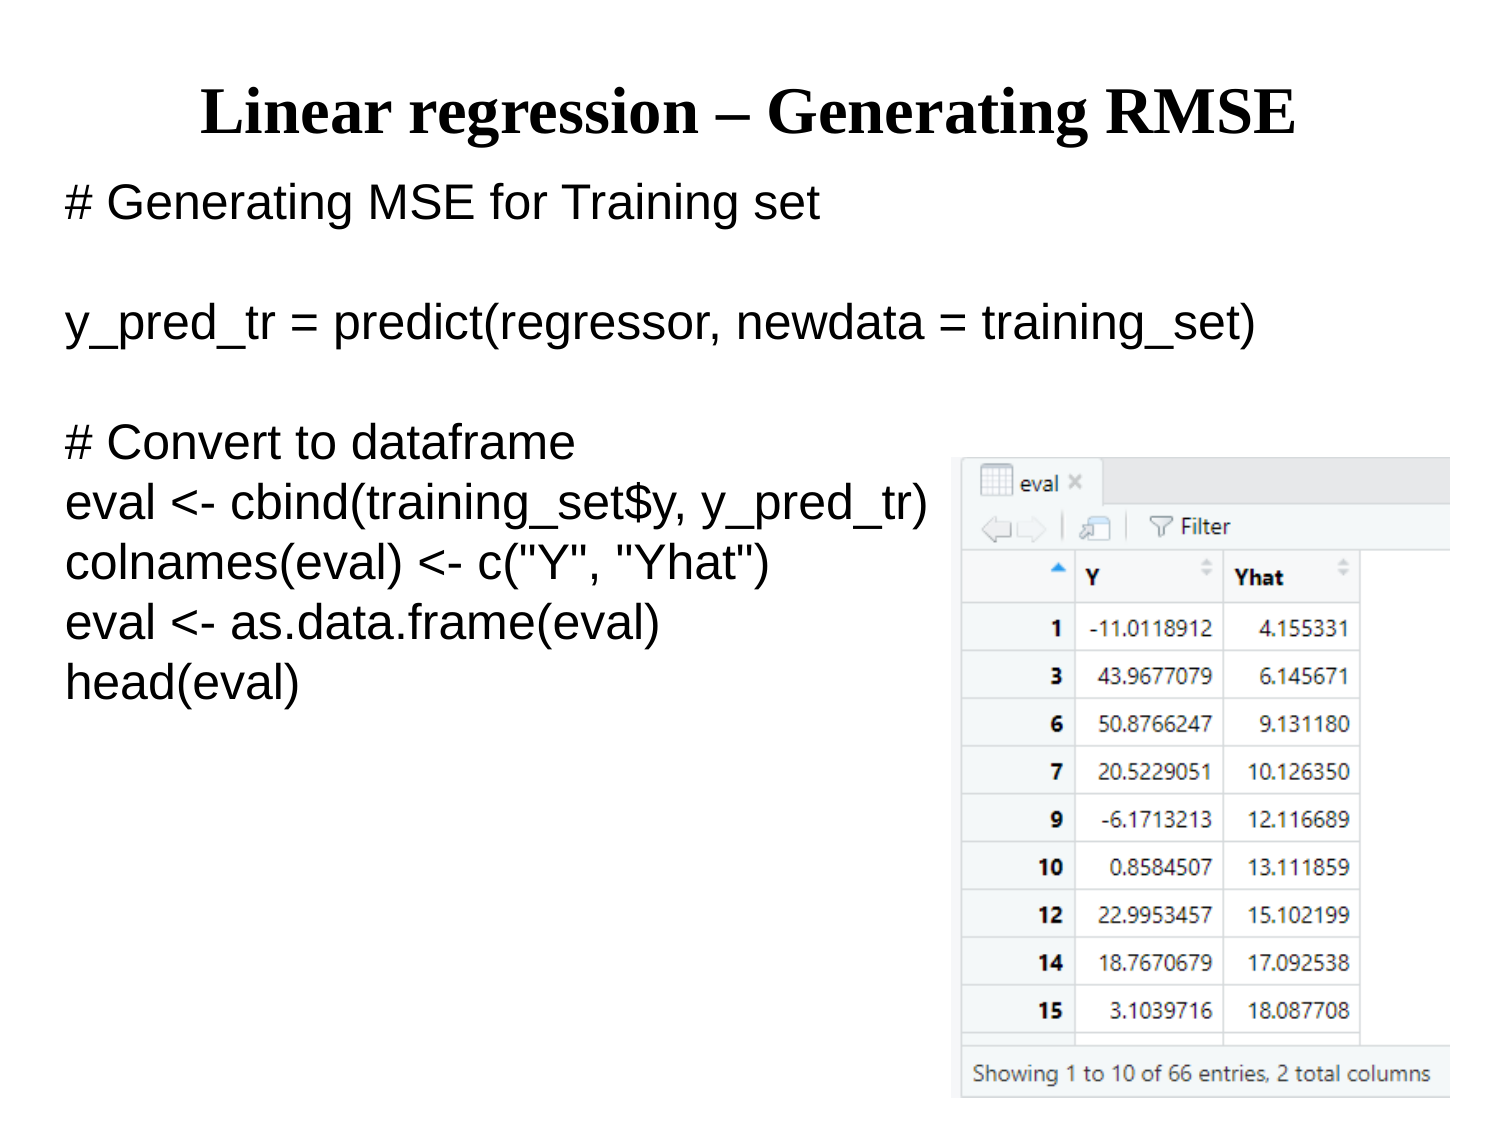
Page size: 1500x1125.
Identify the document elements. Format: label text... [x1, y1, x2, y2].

picture [951, 457, 1451, 1098]
text_box Linear regression – Generating RMSE [185, 59, 1315, 155]
text_box # Generating MSE for Training set y_pred_tr = predict(regressor, newdata = training_set) # Convert to dataframe eval <- cbind(training_set$y, y_pred_tr) colnames(eval) <- c("Y", "Yhat") eval <- as.data.frame(eval) head(eval) [49, 162, 1463, 718]
